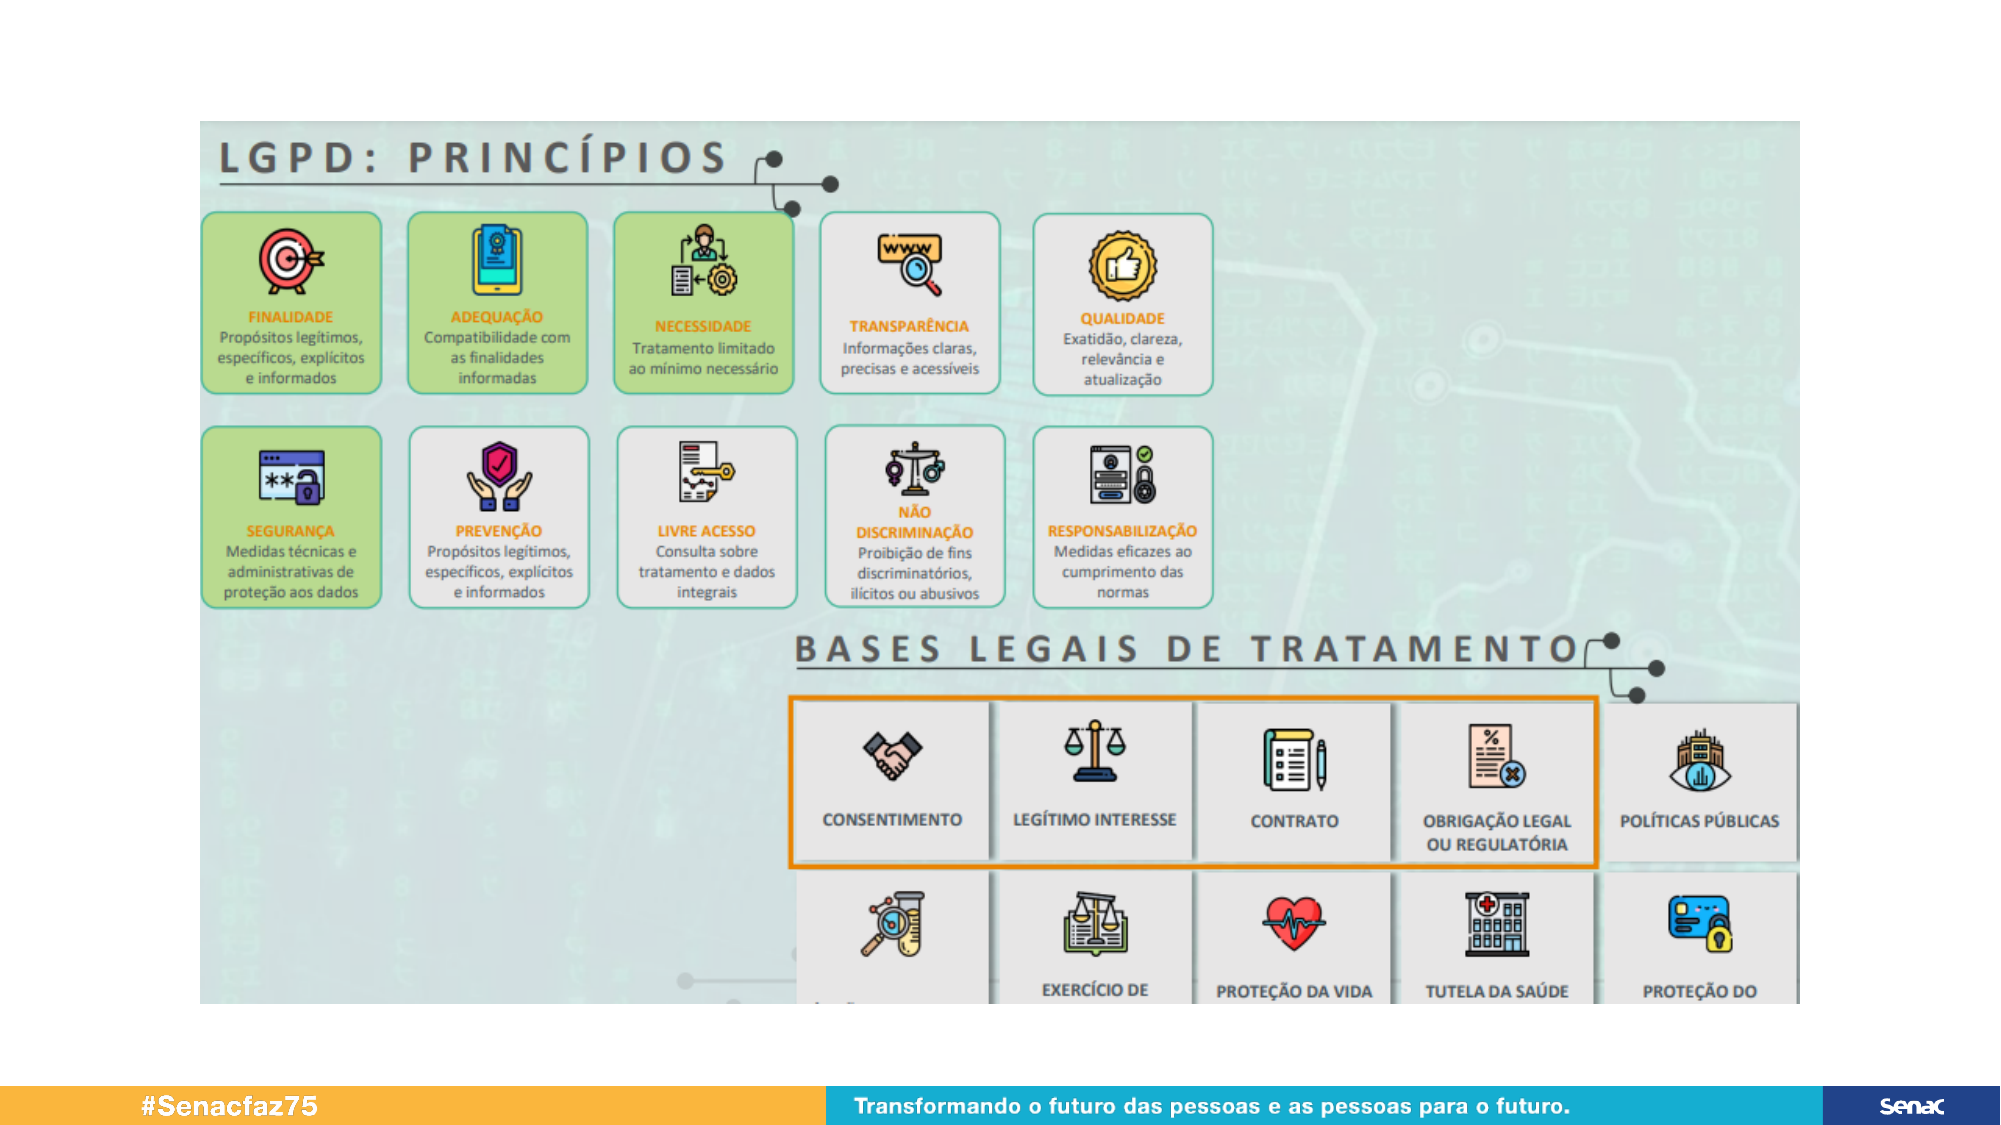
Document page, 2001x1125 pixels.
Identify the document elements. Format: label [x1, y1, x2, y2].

picture [0, 1078, 2000, 1125]
picture [199, 121, 1800, 1004]
